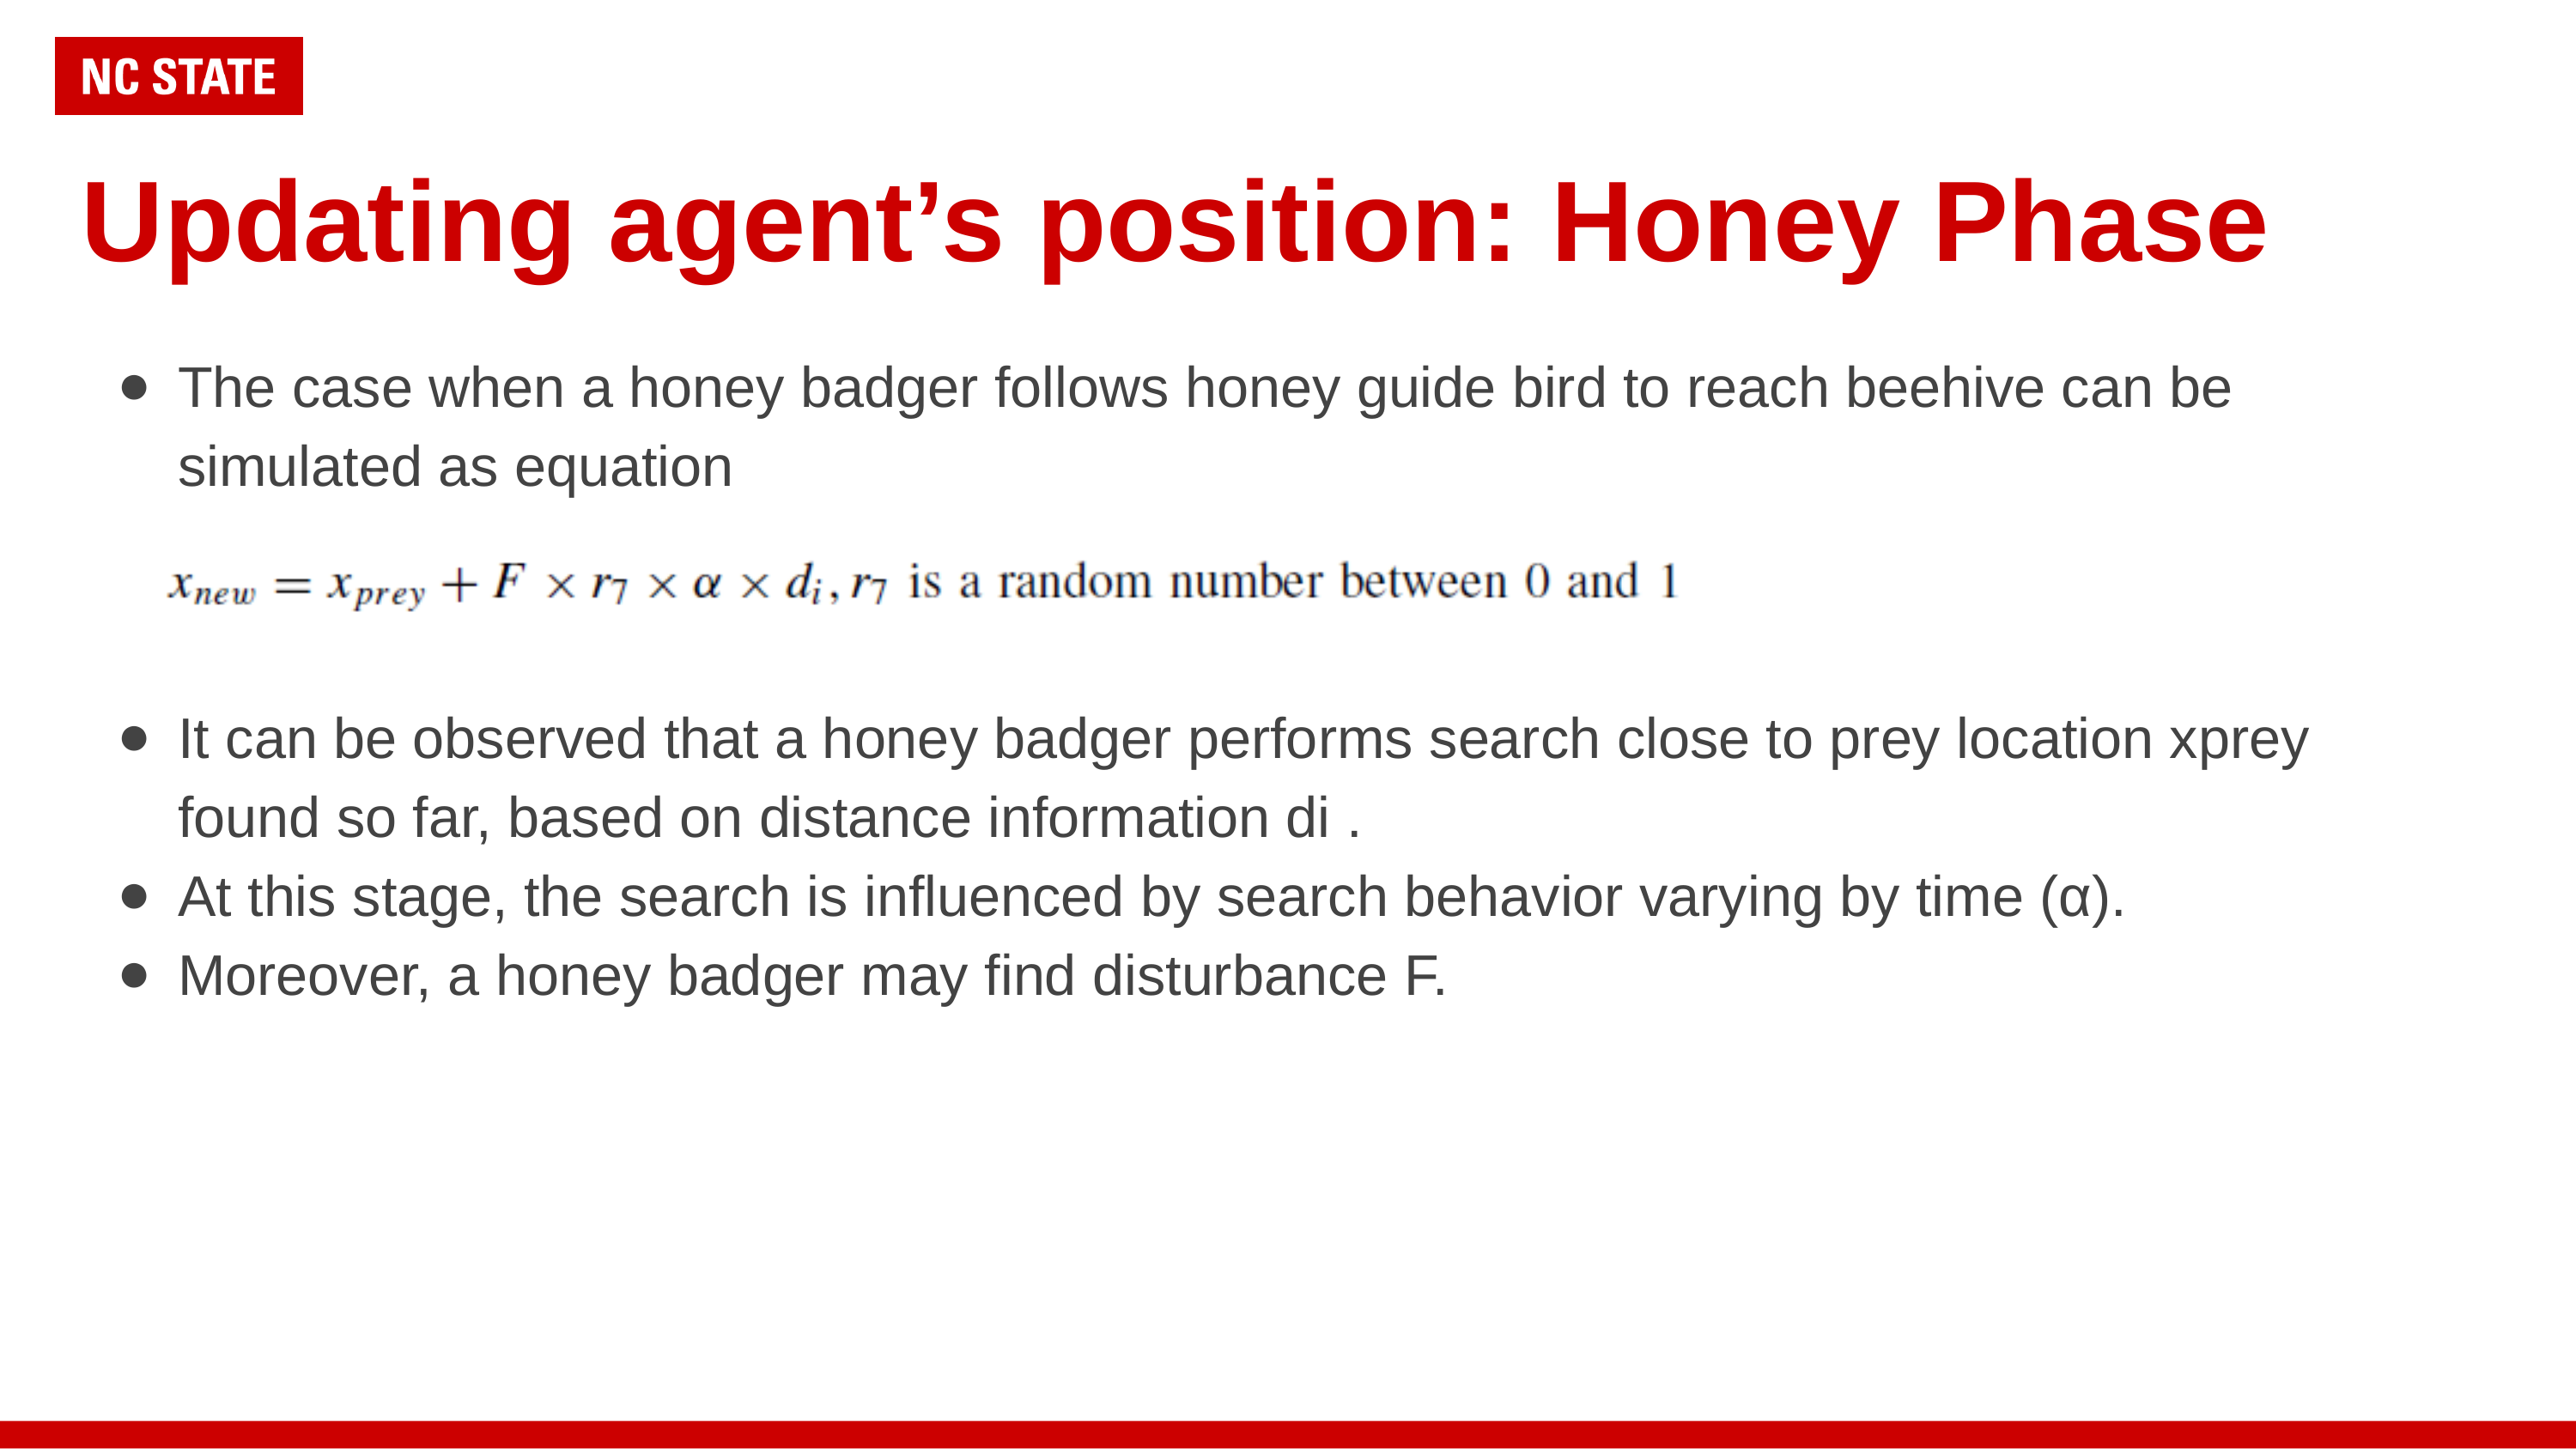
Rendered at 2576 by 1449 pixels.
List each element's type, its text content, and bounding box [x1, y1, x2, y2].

title Updating agent’s position: Honey Phase [55, 120, 2457, 298]
picture [144, 543, 1707, 631]
picture [55, 37, 303, 115]
list The case when a honey badger follows honey guide bird to reach beehive can be simulated as equation It can be observed that a honey badger performs search close to prey location xprey found so far, based on distance information di . At this stage, the search is influenced by search behavior varying by time (α). Moreover, a honey badger may find disturbance F. [88, 313, 2488, 1276]
